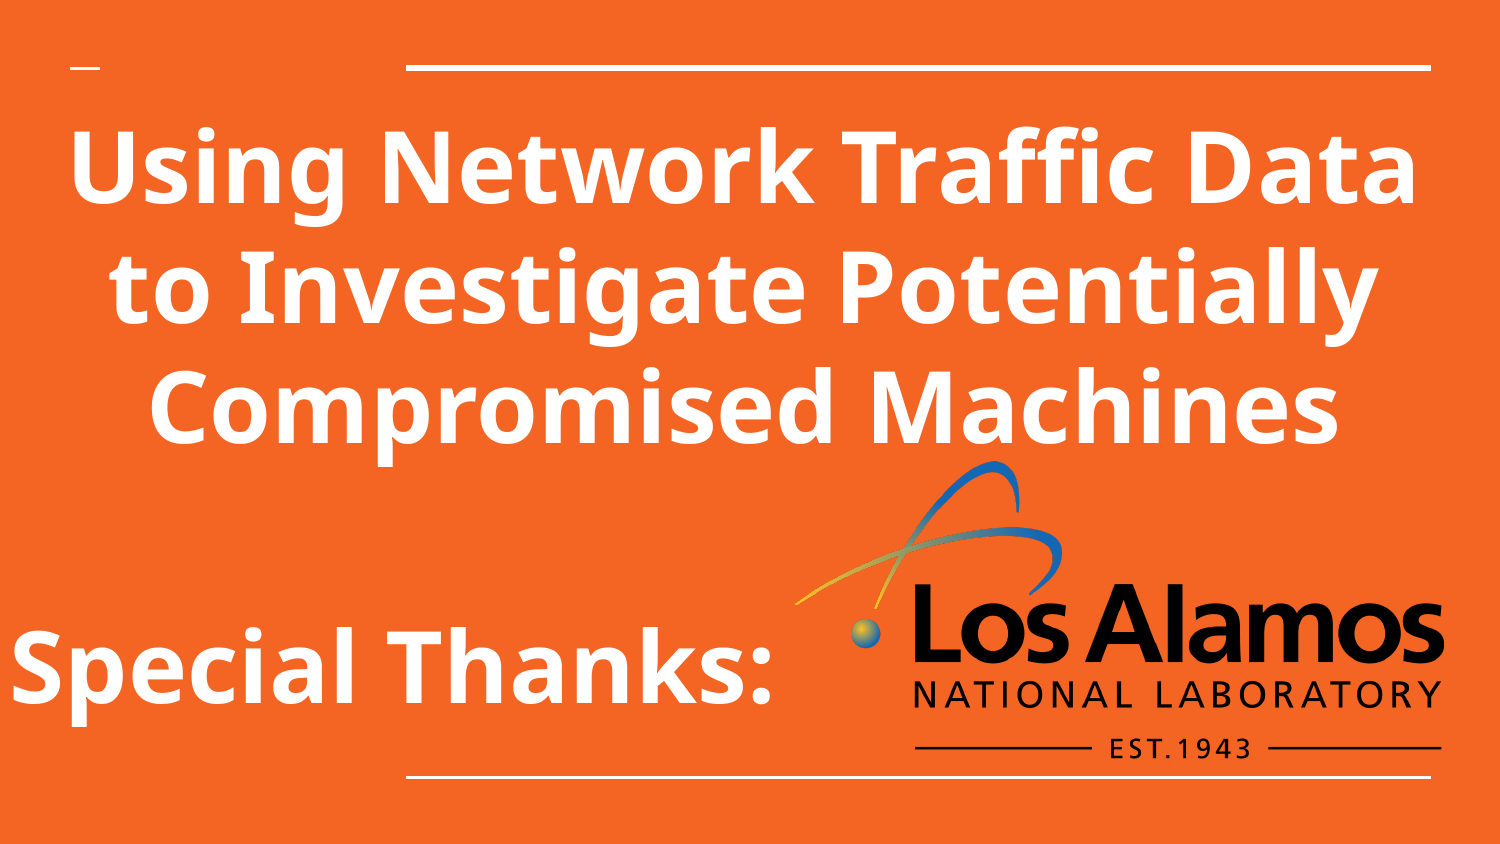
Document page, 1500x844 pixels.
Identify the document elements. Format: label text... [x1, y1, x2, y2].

picture [795, 461, 1444, 759]
title Special Thanks: [0, 588, 790, 745]
title Using Network Traffic Data to Investigate Potentially Compromised Machines [0, 88, 1490, 453]
